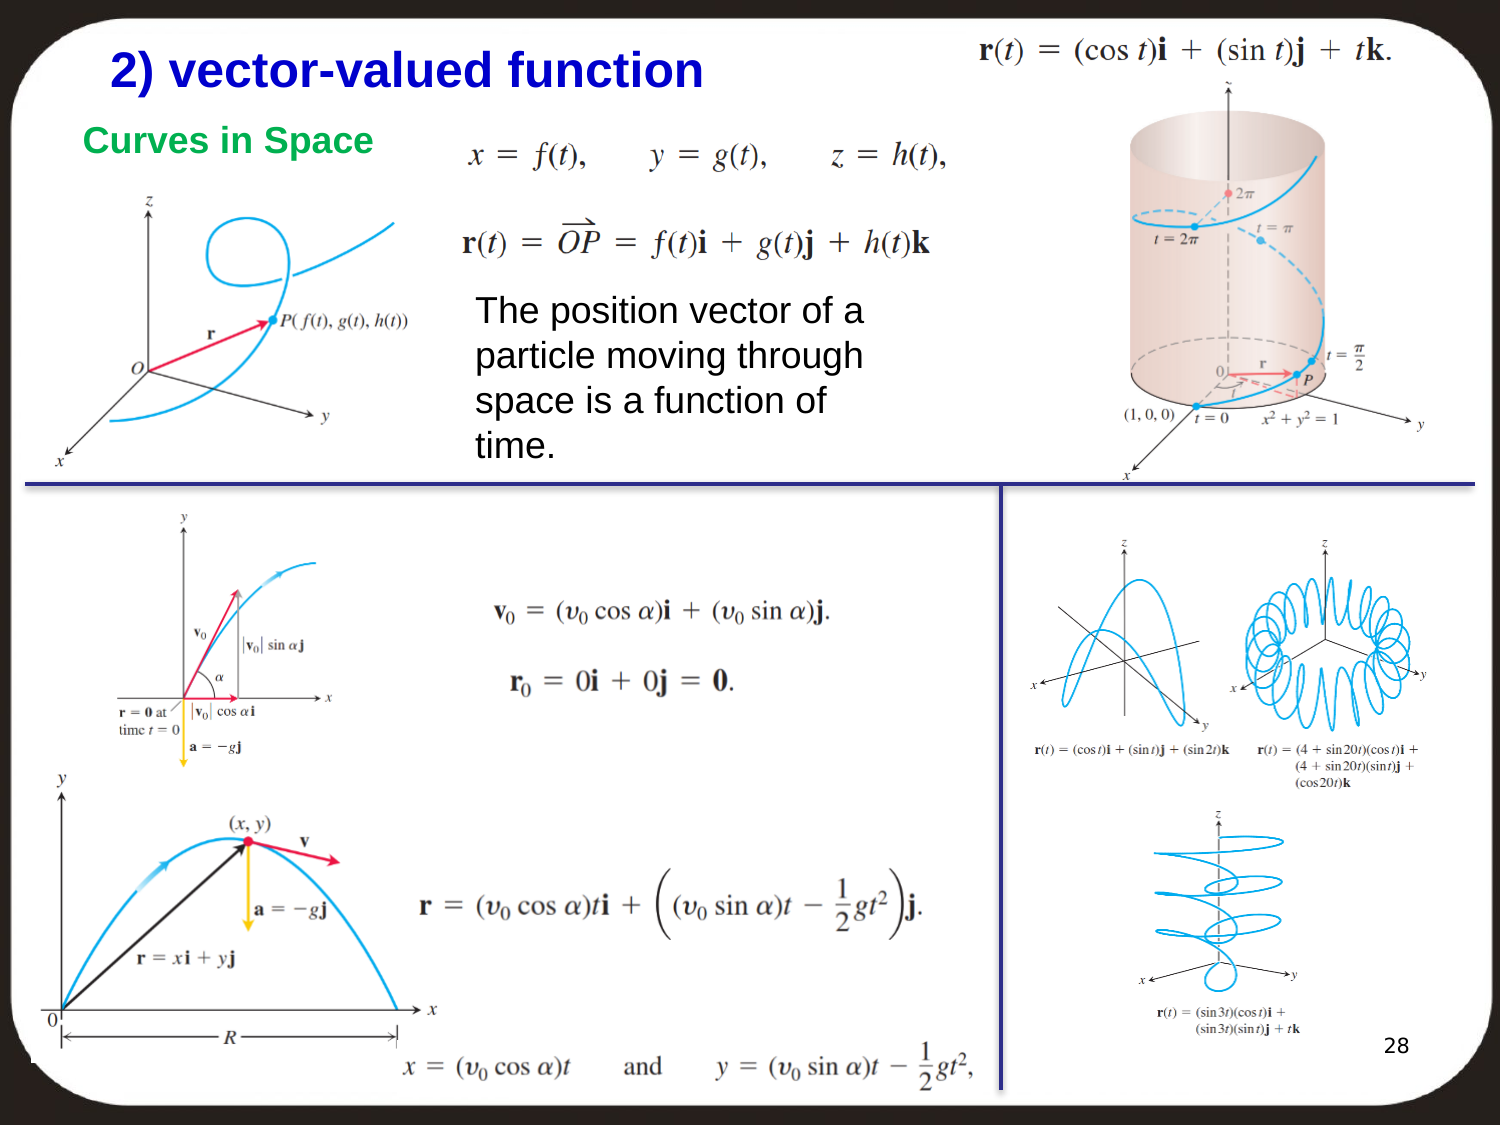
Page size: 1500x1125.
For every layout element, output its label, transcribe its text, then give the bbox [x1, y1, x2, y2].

picture [0, 0, 1500, 1125]
text_box 2) vector-valued function [95, 30, 720, 106]
text_box Curves in Space [67, 108, 390, 169]
slide_number 28 [1074, 1024, 1426, 1104]
text_box The position vector of a particle moving through space is a function of time. [460, 283, 898, 474]
